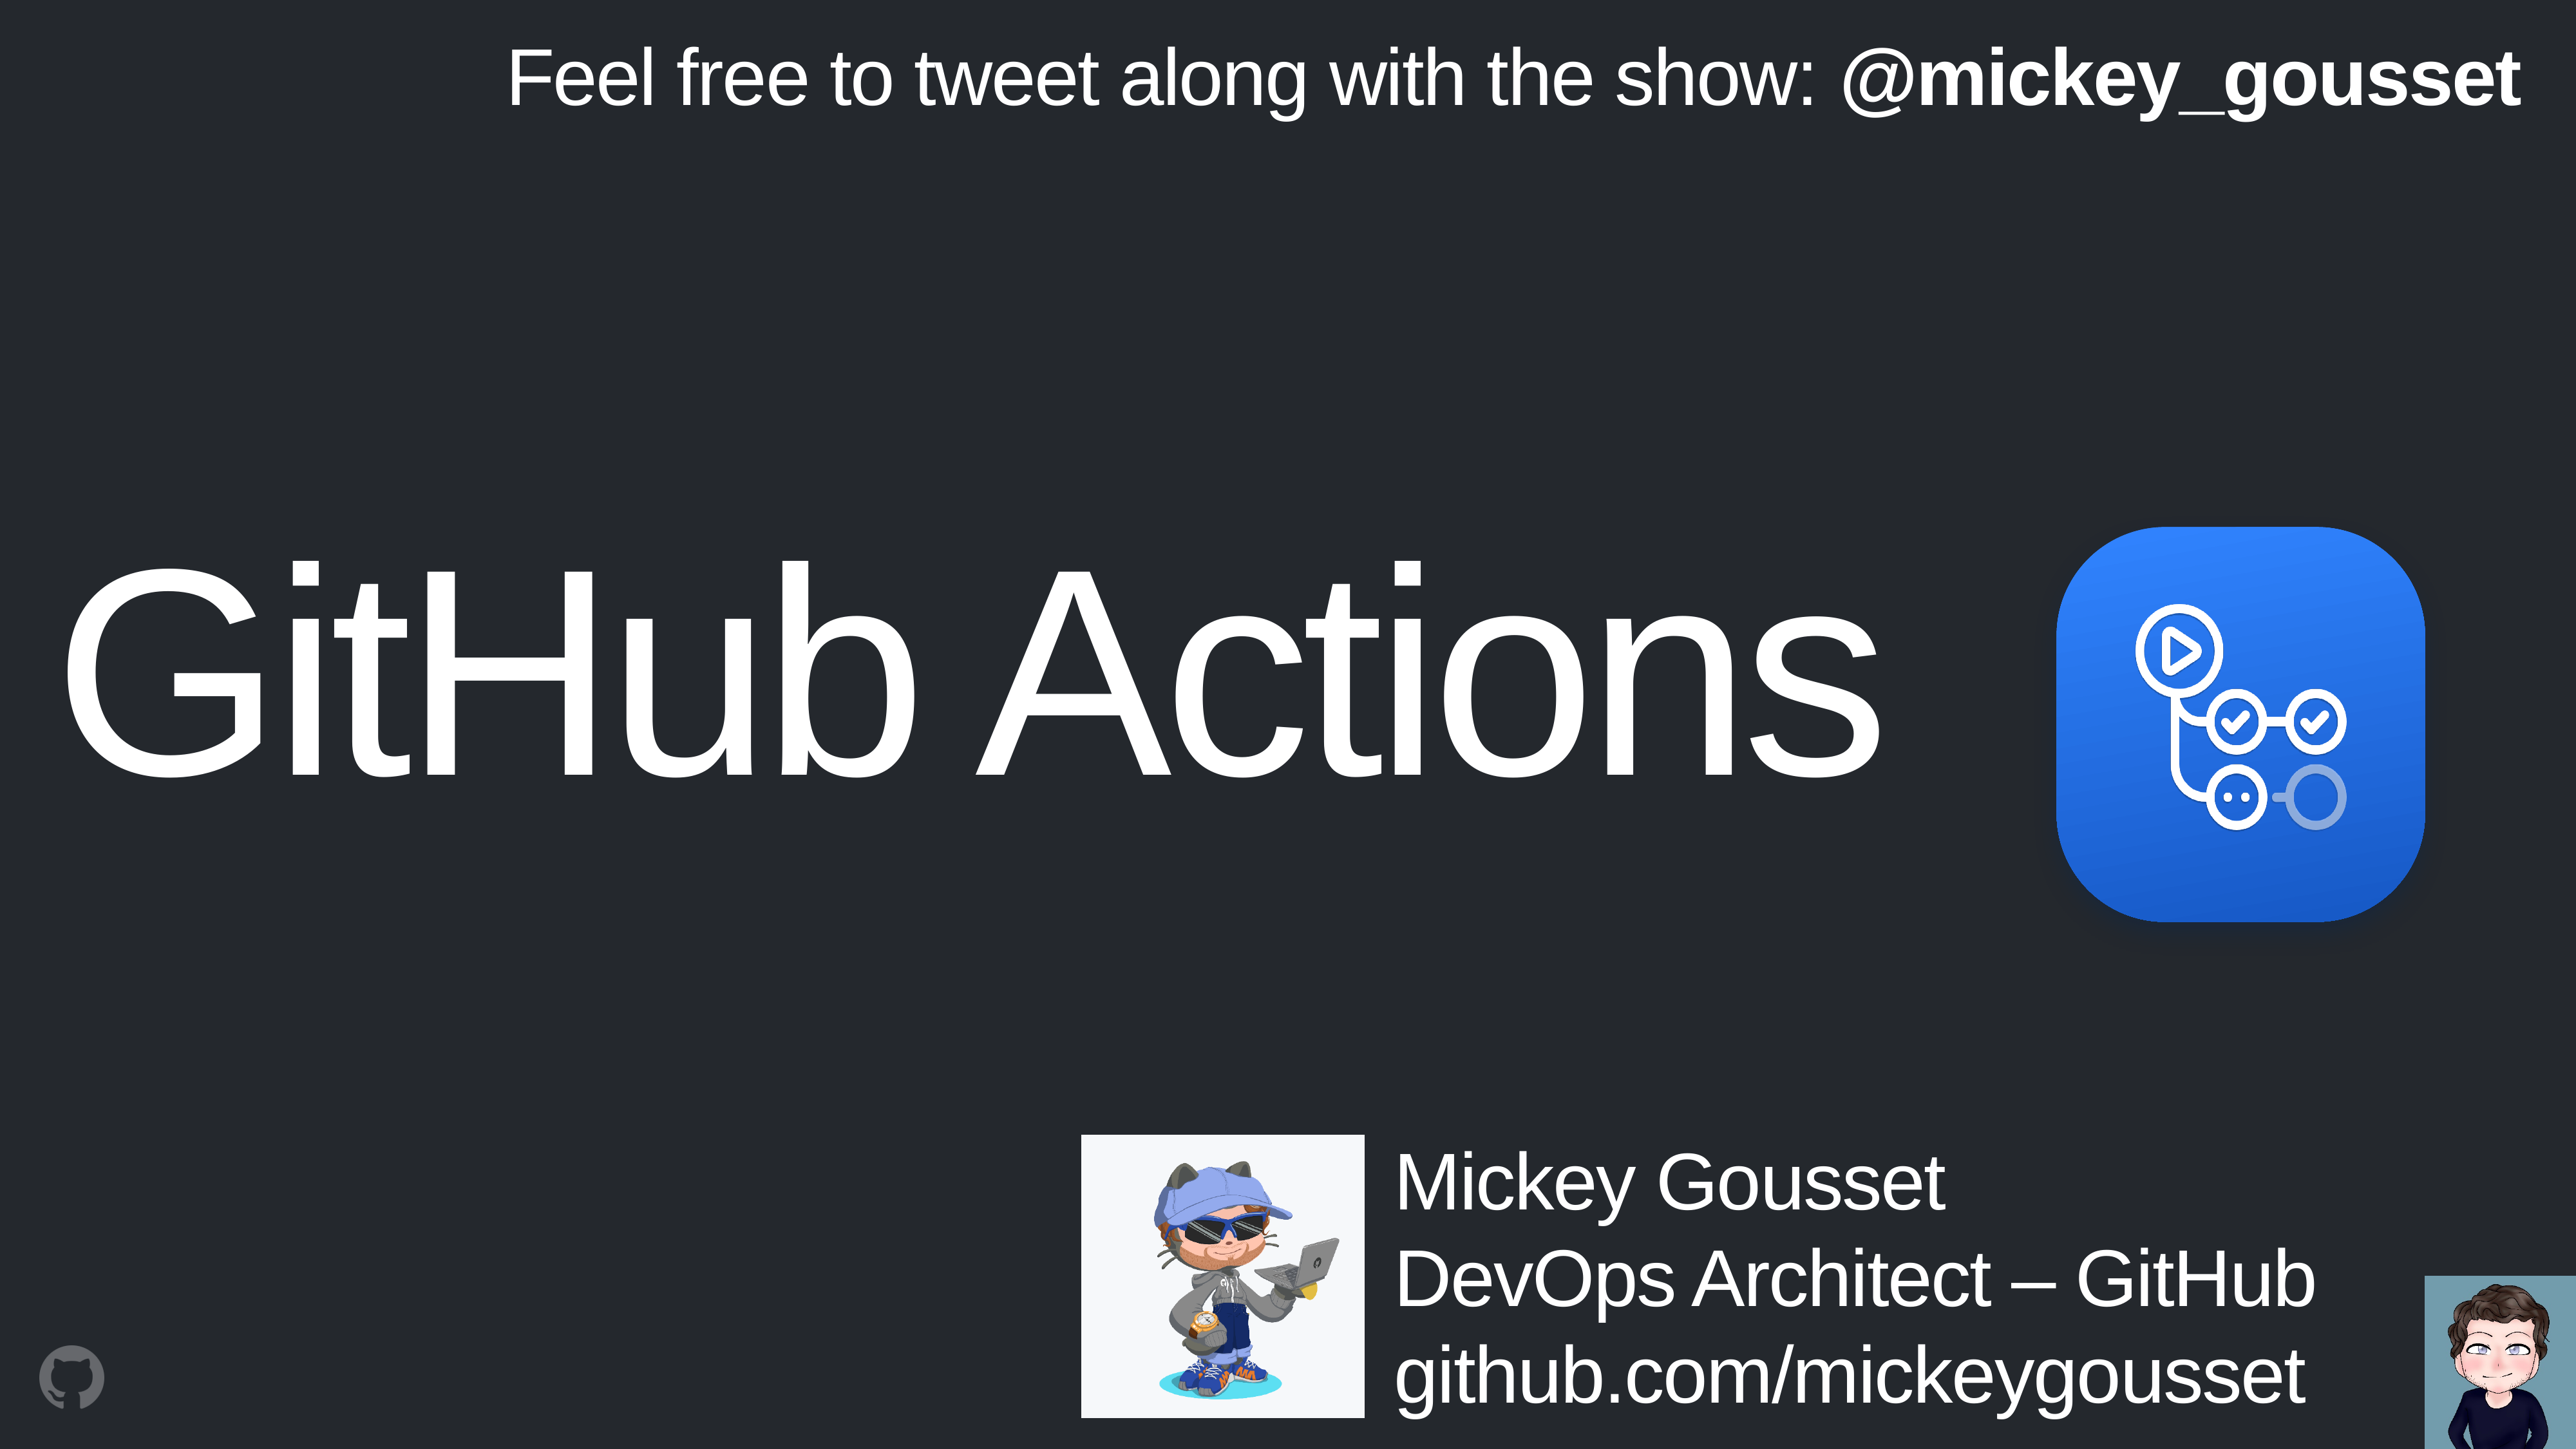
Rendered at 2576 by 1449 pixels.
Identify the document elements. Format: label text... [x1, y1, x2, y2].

title GitHub Actions [52, 412, 1976, 833]
picture [2425, 1276, 2576, 1449]
picture [1081, 1135, 1365, 1418]
list Mickey Gousset DevOps Architect – GitHub github.com/mickeygousset [1394, 1128, 2494, 1425]
picture [2117, 585, 2364, 849]
text_box [2056, 527, 2425, 922]
text_box Feel free to tweet along with the show: @mickey_gousset [506, 24, 2530, 320]
